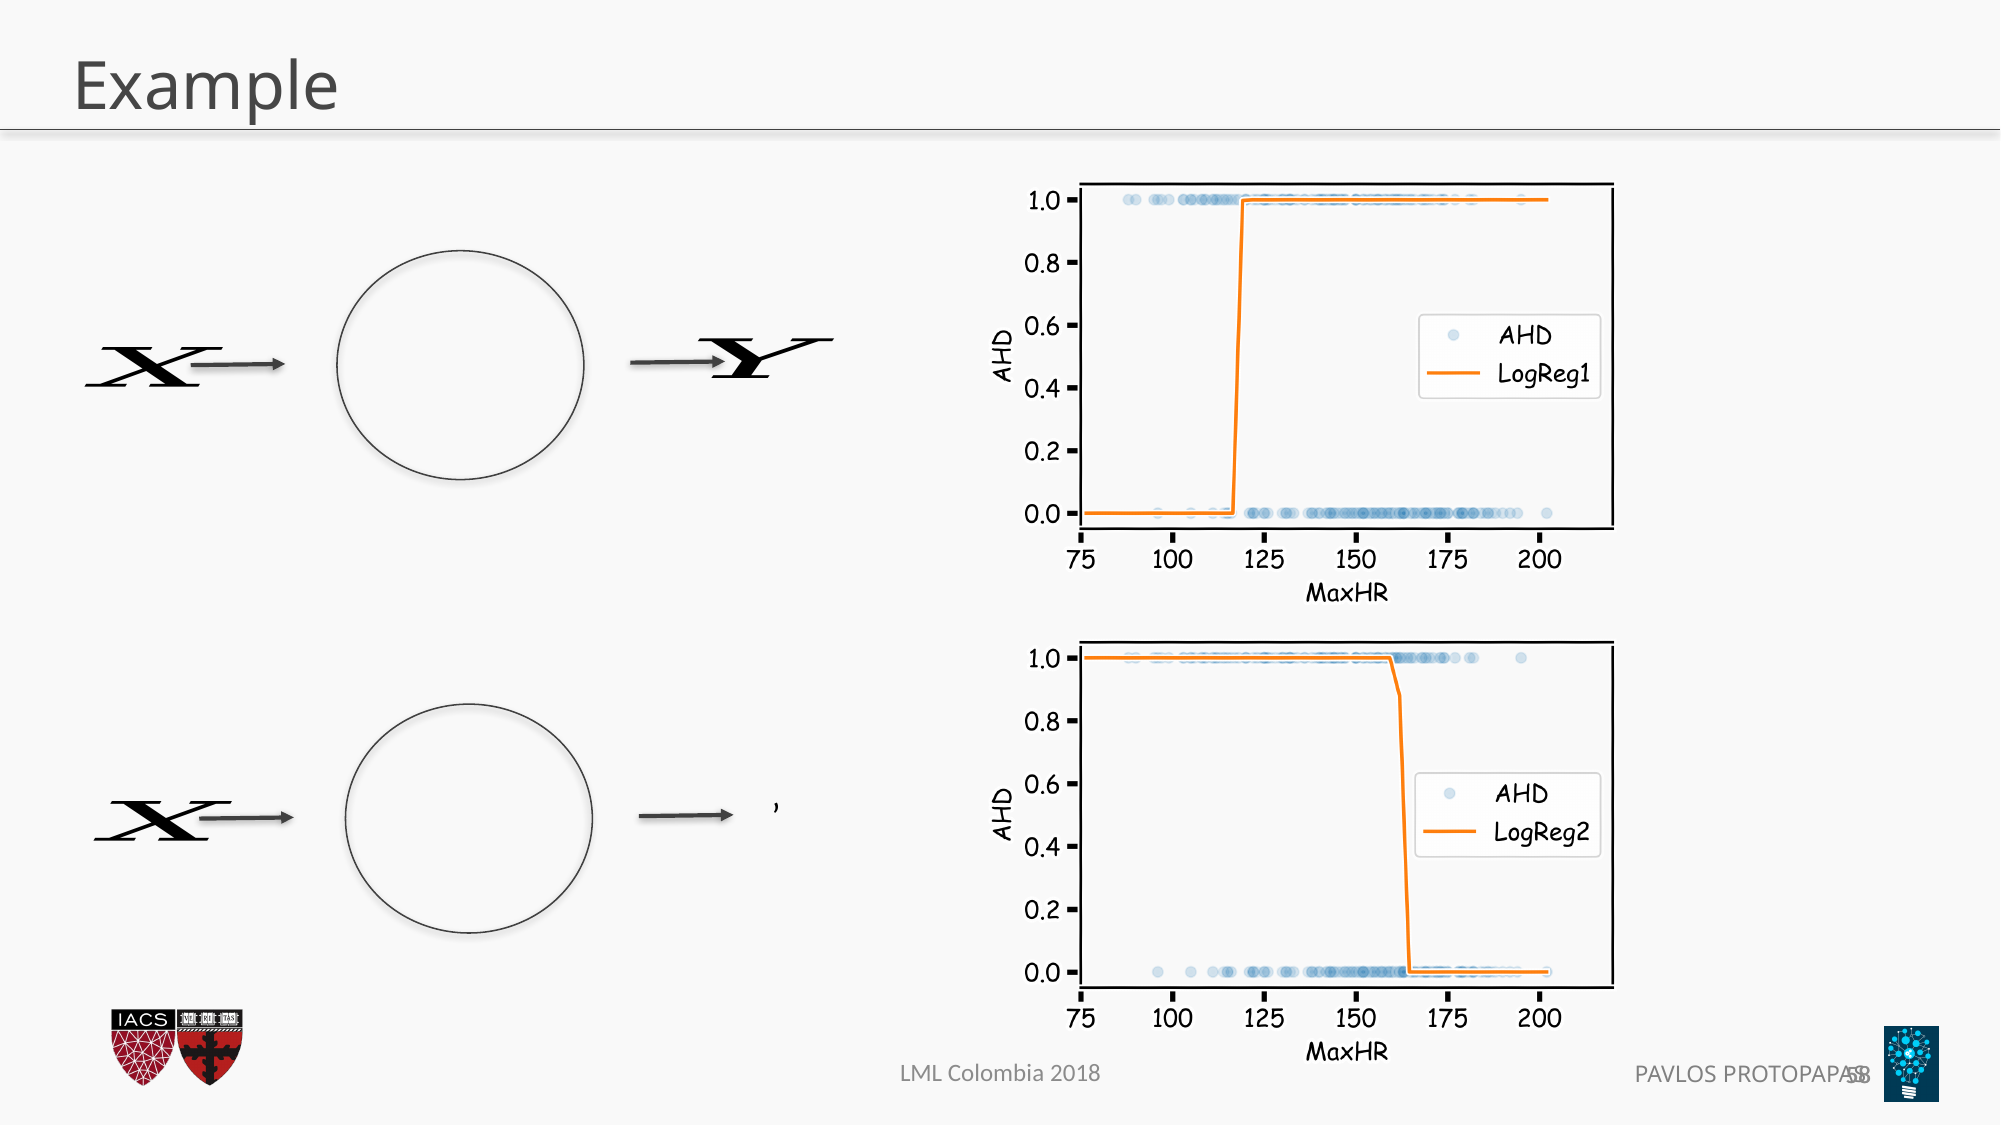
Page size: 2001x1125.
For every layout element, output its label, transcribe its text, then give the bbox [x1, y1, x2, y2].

slide_number 58 [1419, 1043, 1886, 1104]
title Example [57, 35, 1943, 162]
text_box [84, 581, 1720, 1089]
picture [1903, 1086, 1915, 1098]
picture [1905, 1049, 1913, 1058]
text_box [75, 122, 1720, 630]
